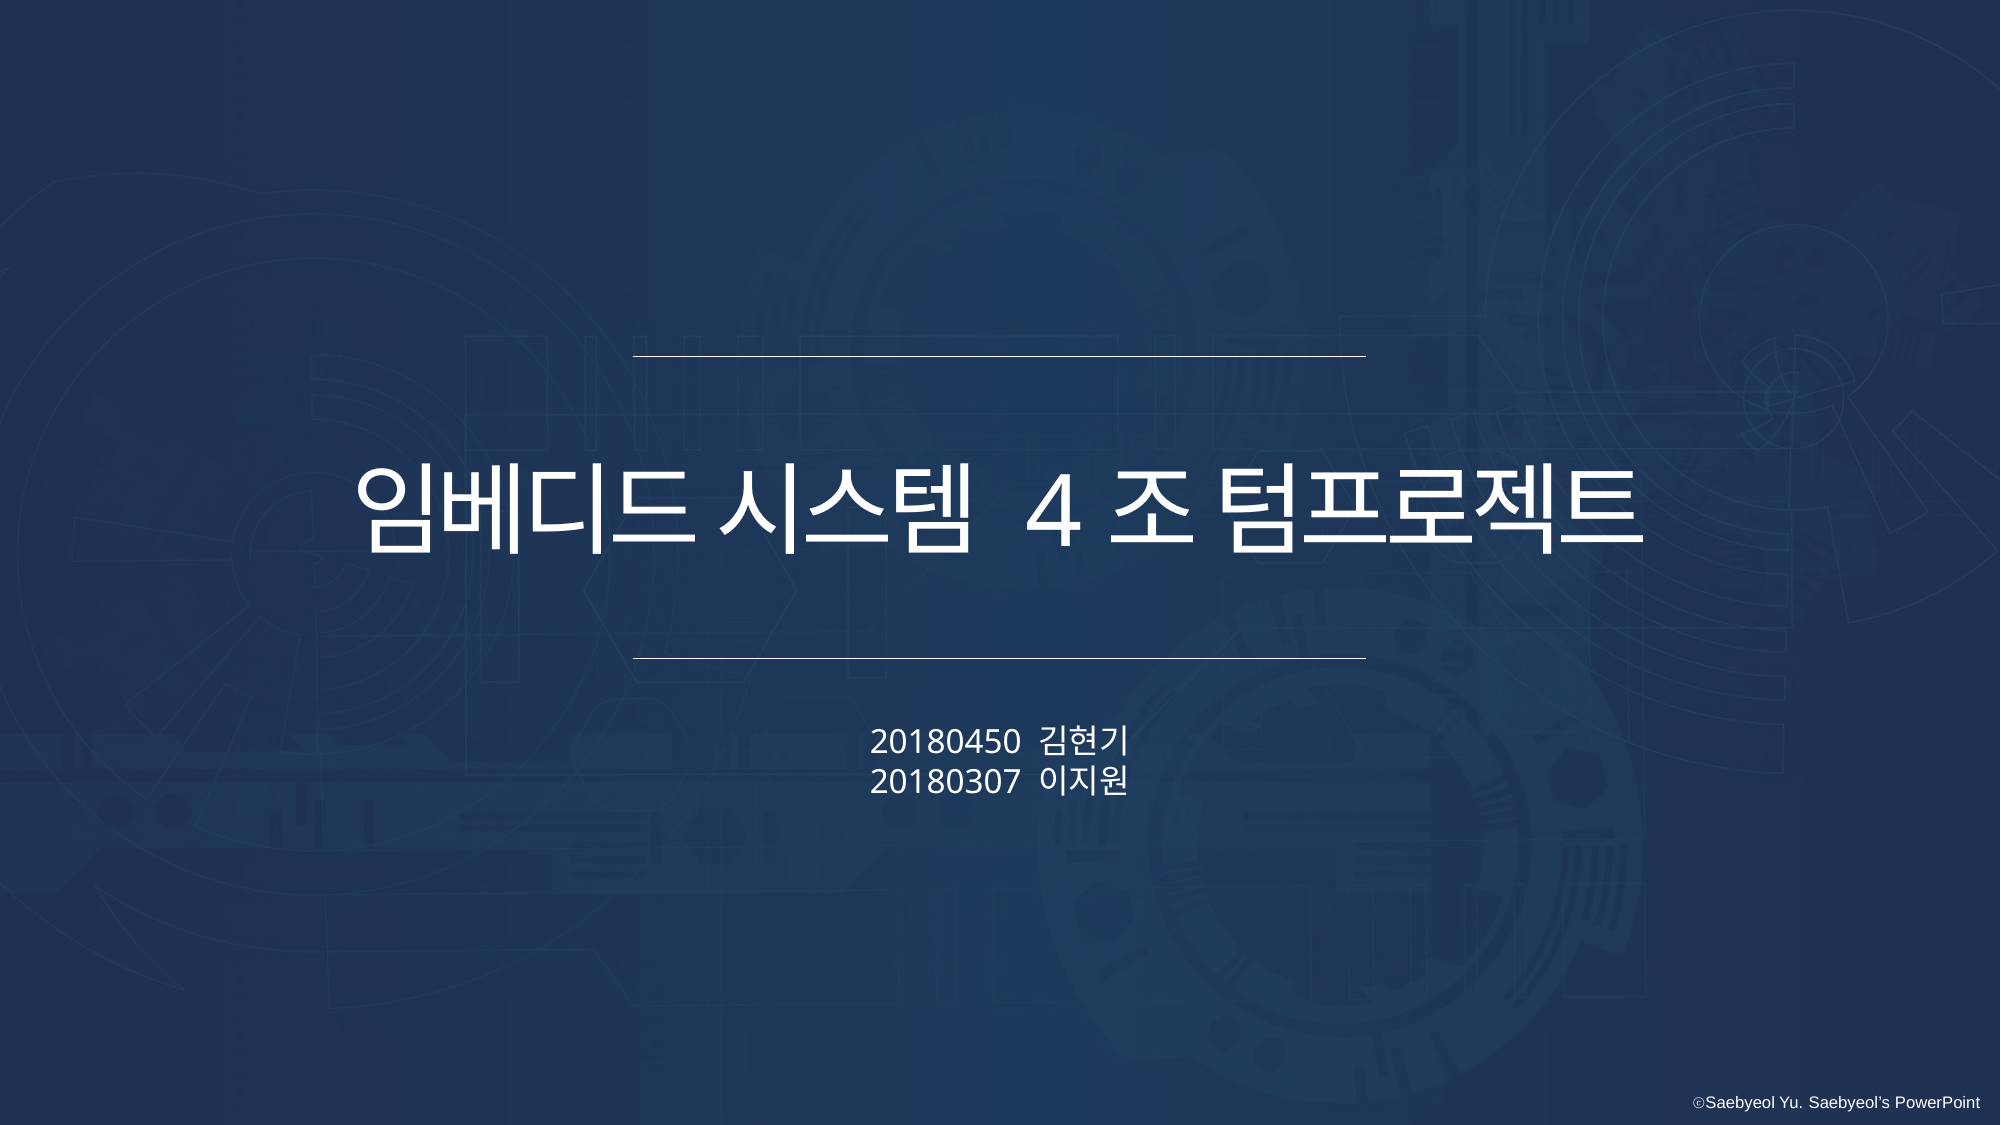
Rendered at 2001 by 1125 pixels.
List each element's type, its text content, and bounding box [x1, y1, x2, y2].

text_box 20180450 김현기 20180307 이지원 [854, 712, 1145, 808]
text_box 임베디드 시스템 4조 텀프로젝트 [336, 439, 1664, 574]
